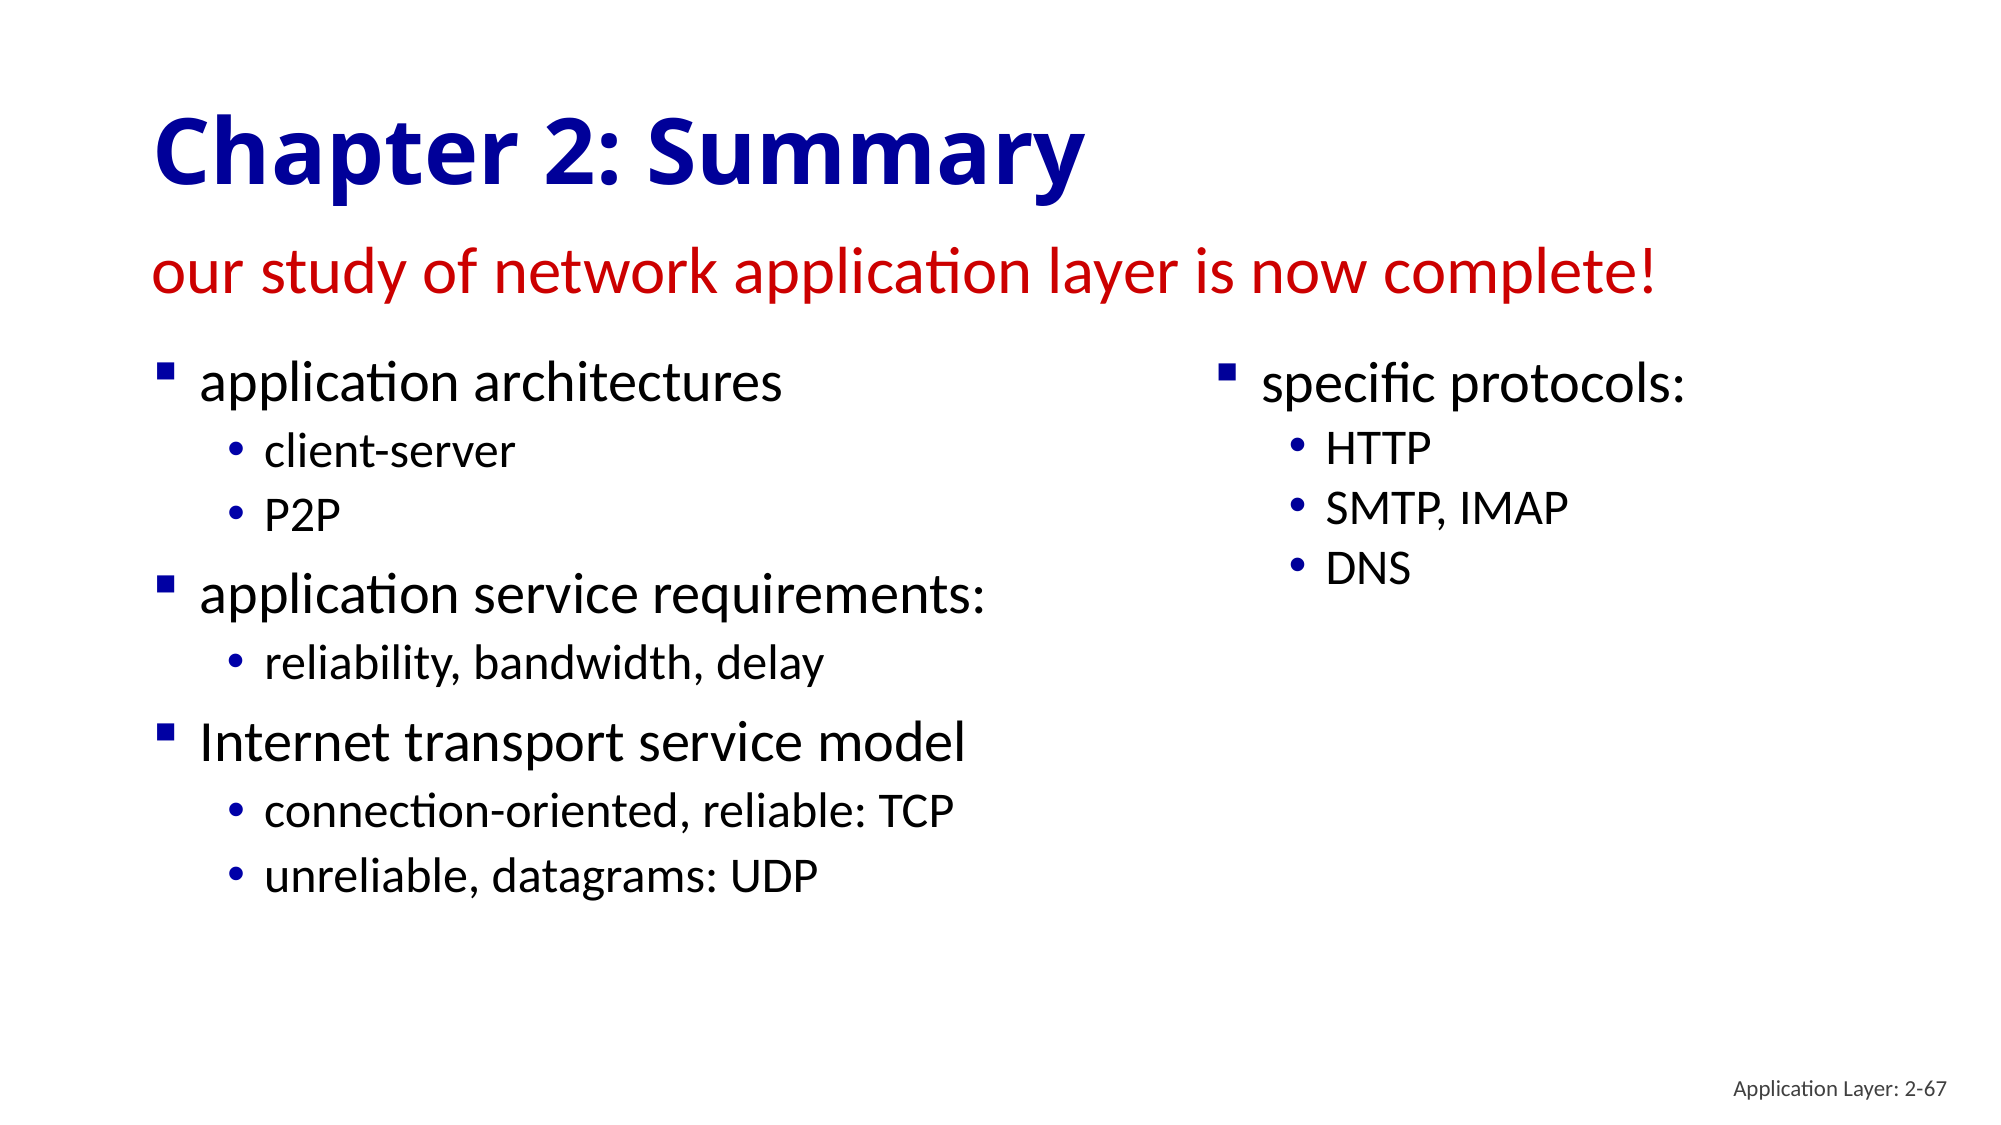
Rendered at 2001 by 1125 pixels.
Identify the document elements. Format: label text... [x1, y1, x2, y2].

slide_number Application Layer: 2-67 [1512, 1056, 1963, 1117]
text_box our study of network application layer is now complete! [115, 228, 1791, 340]
list application architectures client-server P2P application service requirements: reliability, bandwidth, delay Internet transport service model connection-oriented, reliable: TCP unreliable, datagrams: UDP [137, 343, 1075, 1032]
text_box specific protocols: HTTP SMTP, IMAP DNS [1199, 337, 1963, 941]
title Chapter 2: Summary [137, 74, 1863, 221]
